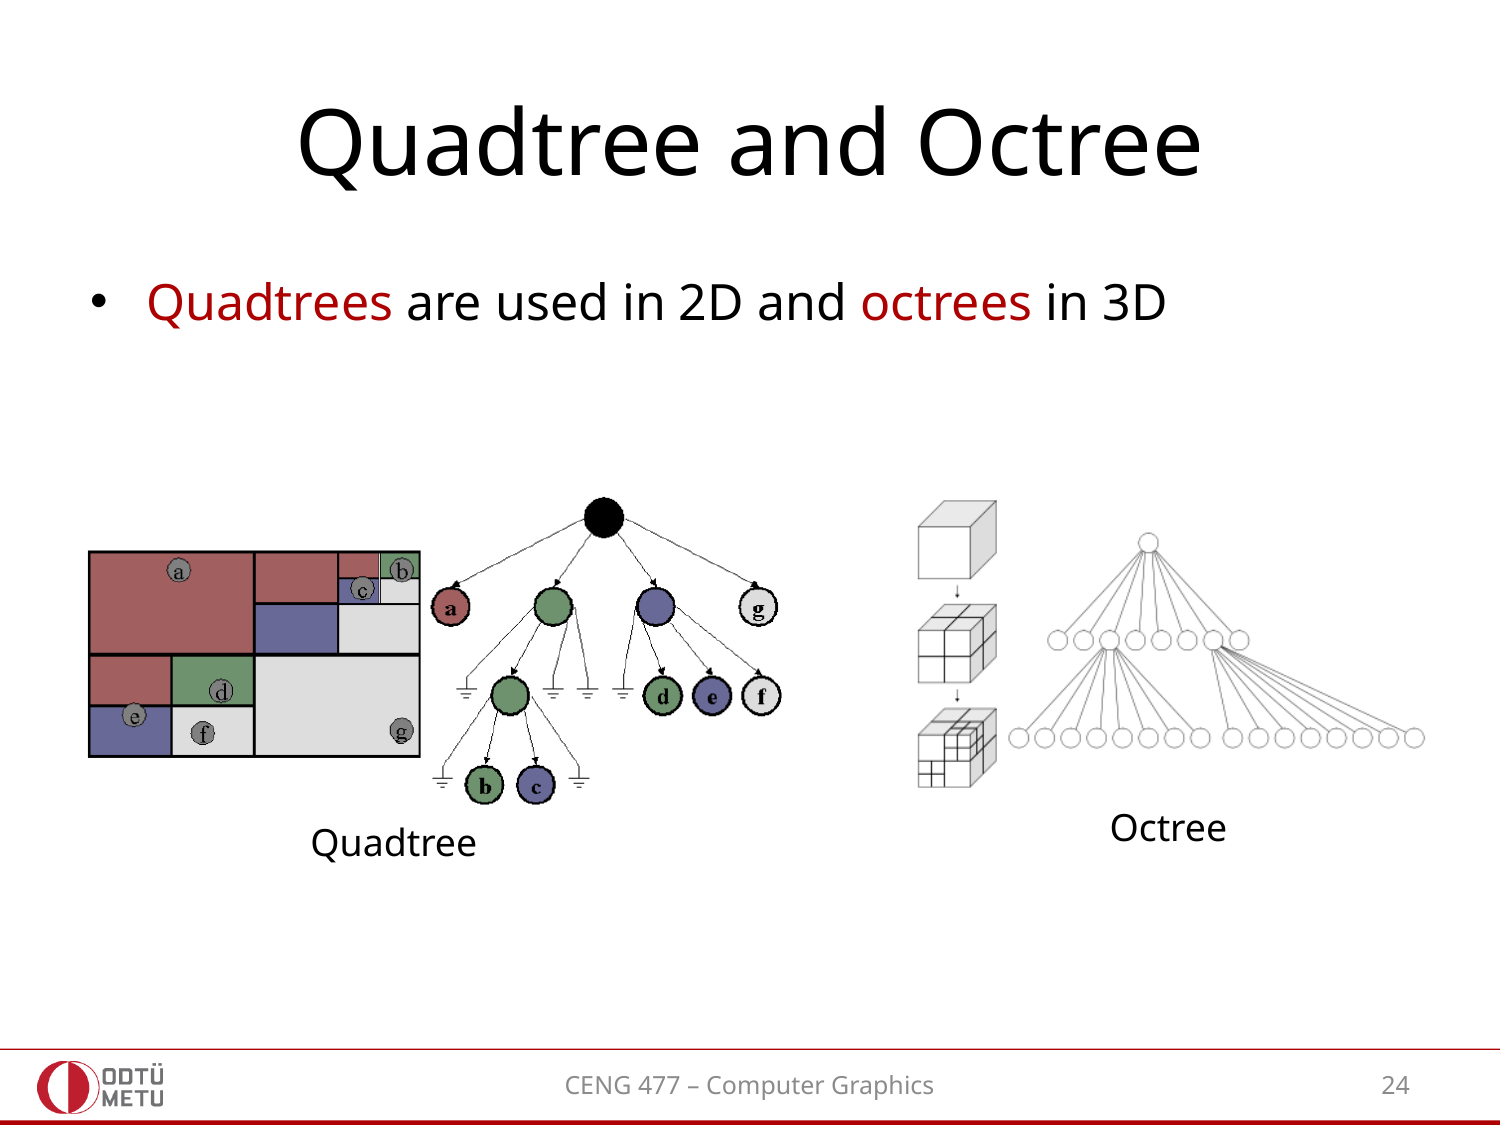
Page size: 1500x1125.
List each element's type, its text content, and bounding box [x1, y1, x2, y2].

list Quadtrees are used in 2D and octrees in 3D [75, 262, 1488, 1038]
slide_number 24 [1074, 1056, 1425, 1117]
text_box Quadtree [295, 820, 493, 872]
picture [81, 488, 783, 812]
picture [37, 1061, 163, 1114]
picture [908, 490, 1429, 797]
title Quadtree and Octree [75, 45, 1425, 233]
footer CENG 477 – Computer Graphics [512, 1056, 988, 1117]
text_box Octree [1094, 805, 1243, 857]
